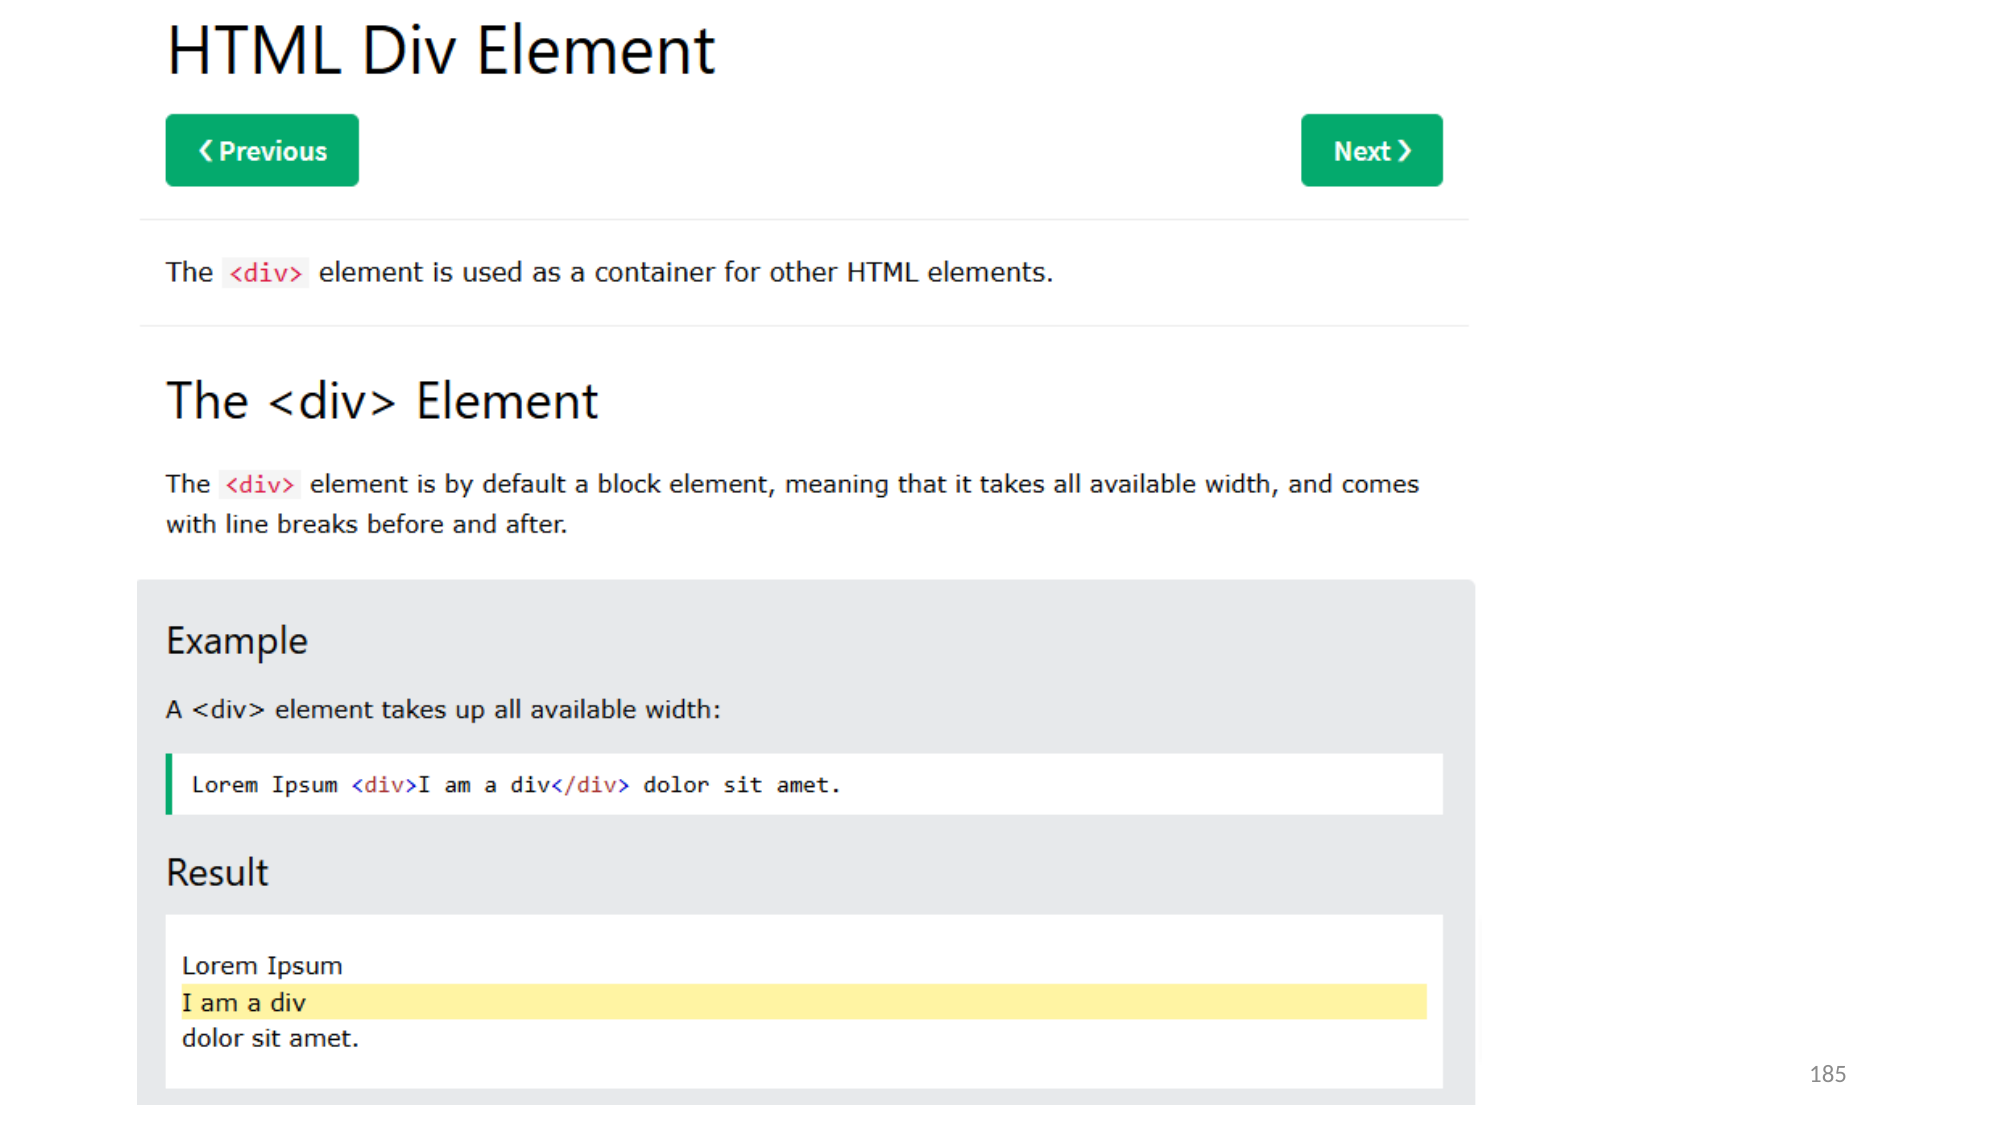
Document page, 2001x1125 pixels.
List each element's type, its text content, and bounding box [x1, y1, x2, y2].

picture [137, 8, 1482, 1105]
slide_number 185 [1482, 1042, 1863, 1103]
